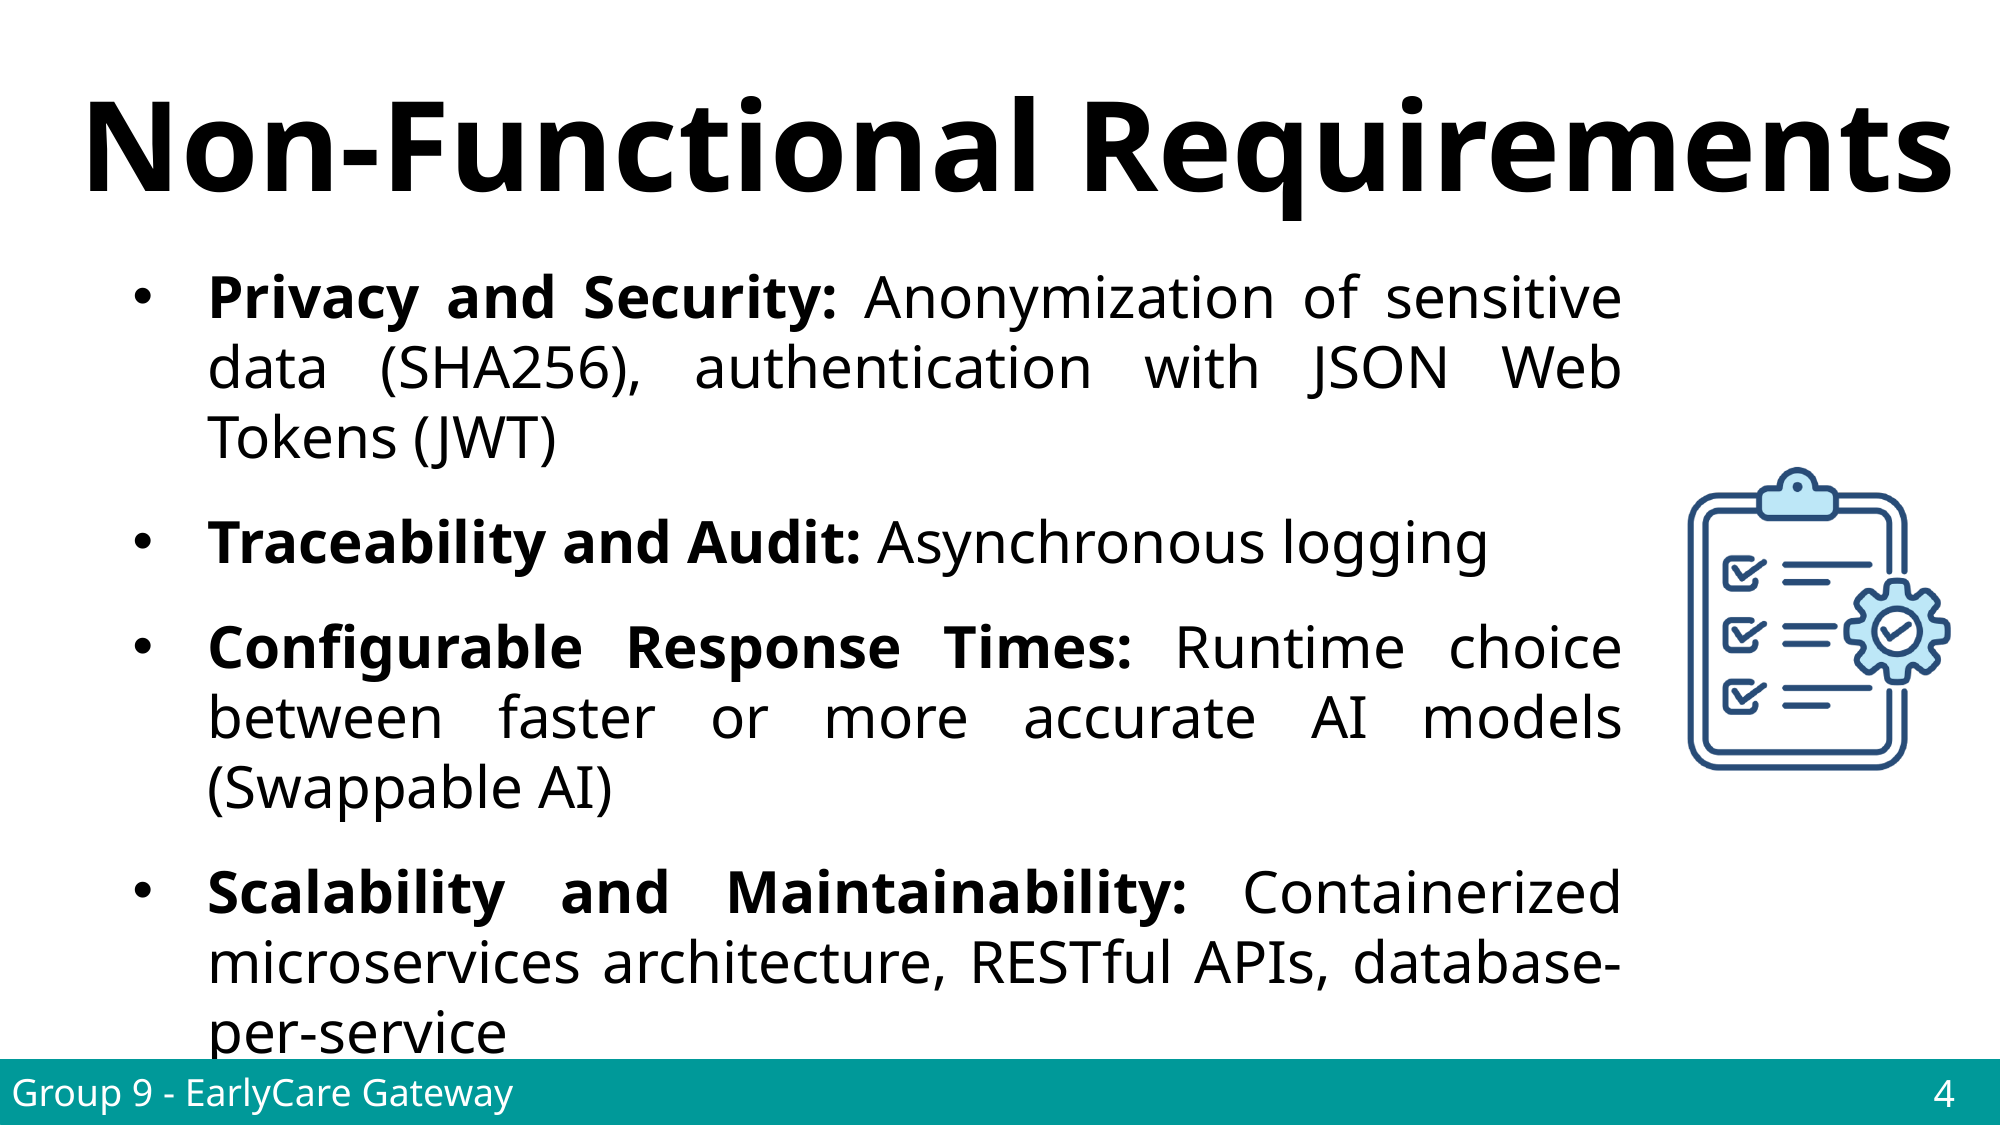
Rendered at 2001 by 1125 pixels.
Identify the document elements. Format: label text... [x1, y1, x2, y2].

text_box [0, 1058, 2000, 1125]
text_box Privacy and Security: Anonymization of sensitive data (SHA256), authentication with JSON Web Tokens (JWT) Traceability and Audit: Asynchronous logging Configurable Response Times: Runtime choice between faster or more accurate AI models (Swappable AI) Scalability and Maintainability: Containerized microservices architecture, RESTful APIs, database-per-service [117, 252, 1638, 1058]
text_box Non-Functional Requirements [64, 59, 1973, 224]
picture [1674, 462, 1958, 779]
